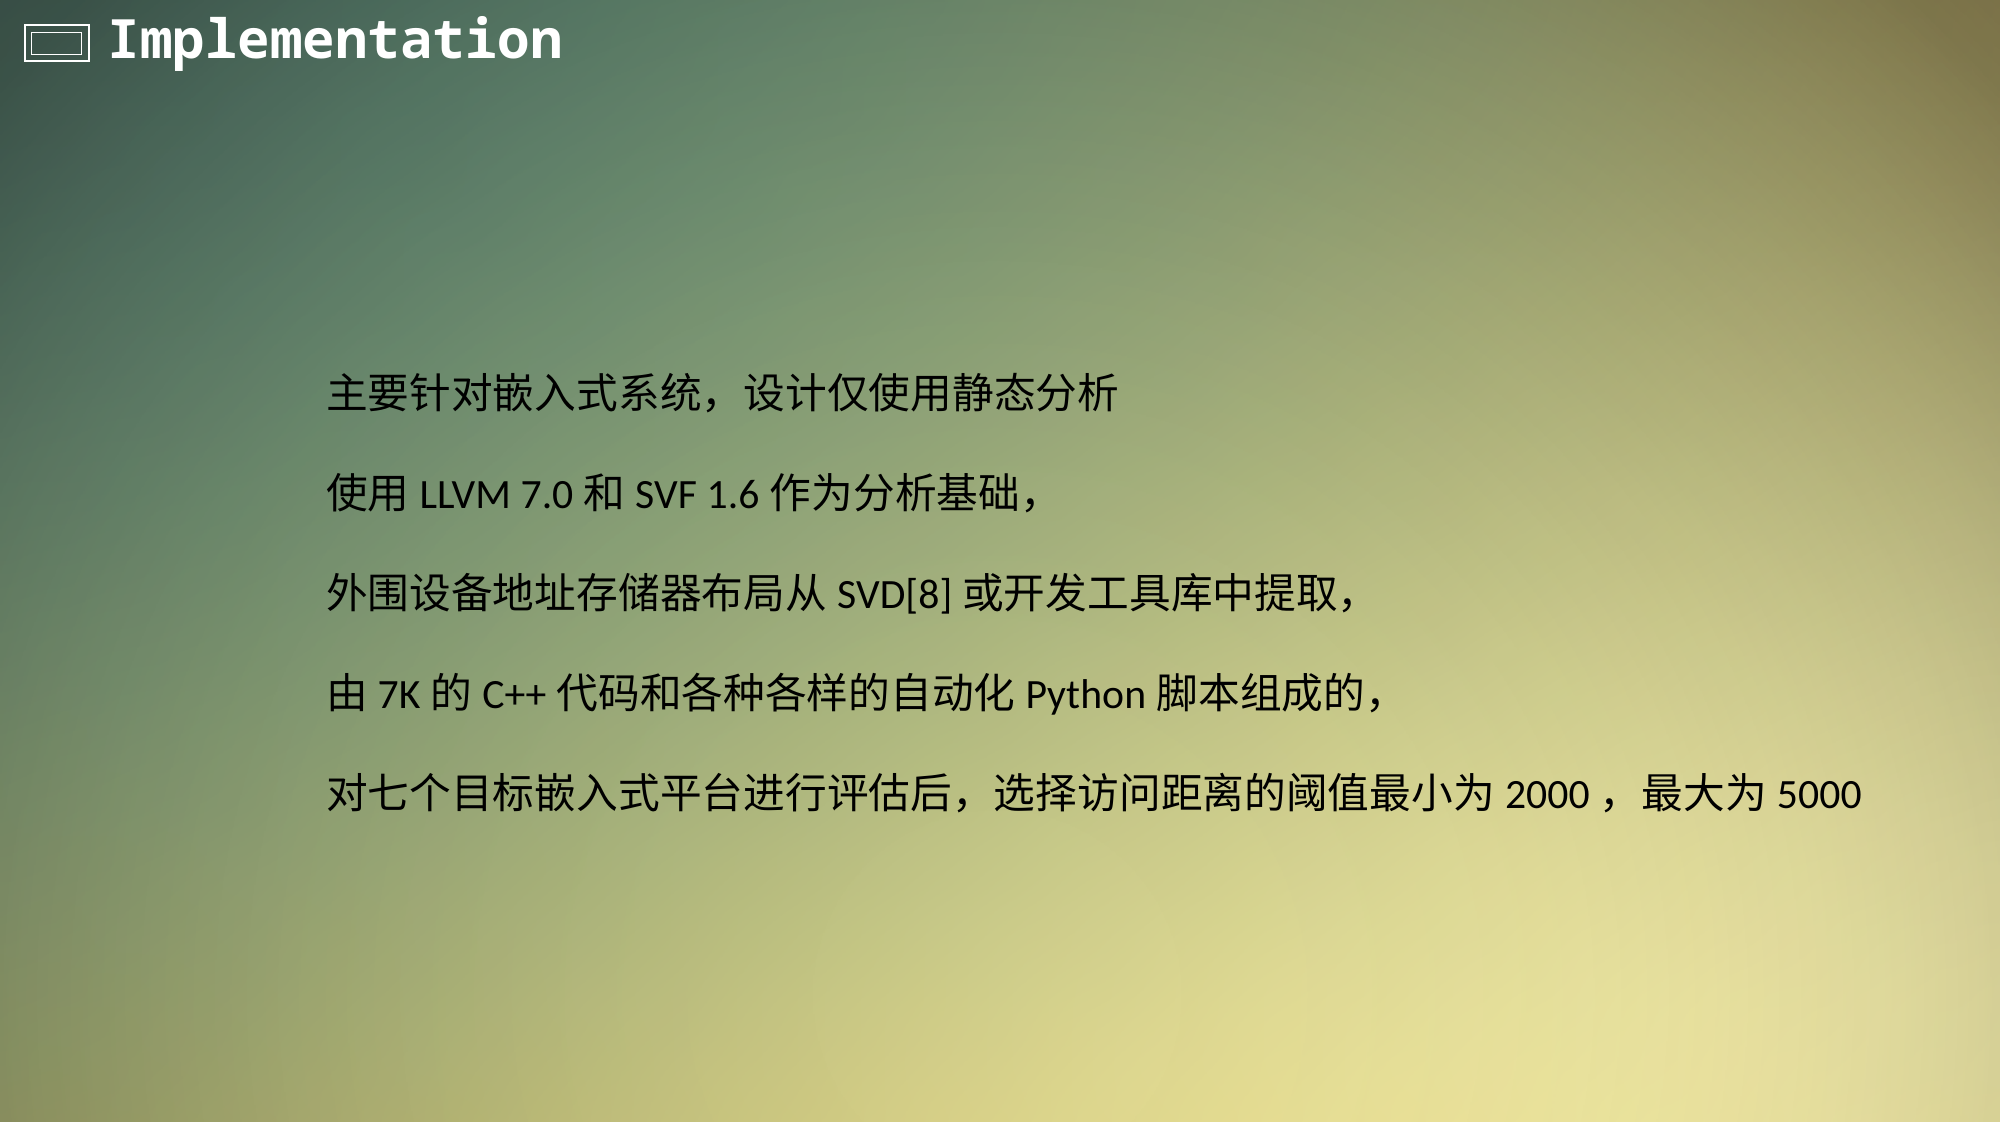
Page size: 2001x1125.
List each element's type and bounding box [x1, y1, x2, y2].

picture [0, 0, 2000, 1122]
text_box [25, 25, 89, 61]
